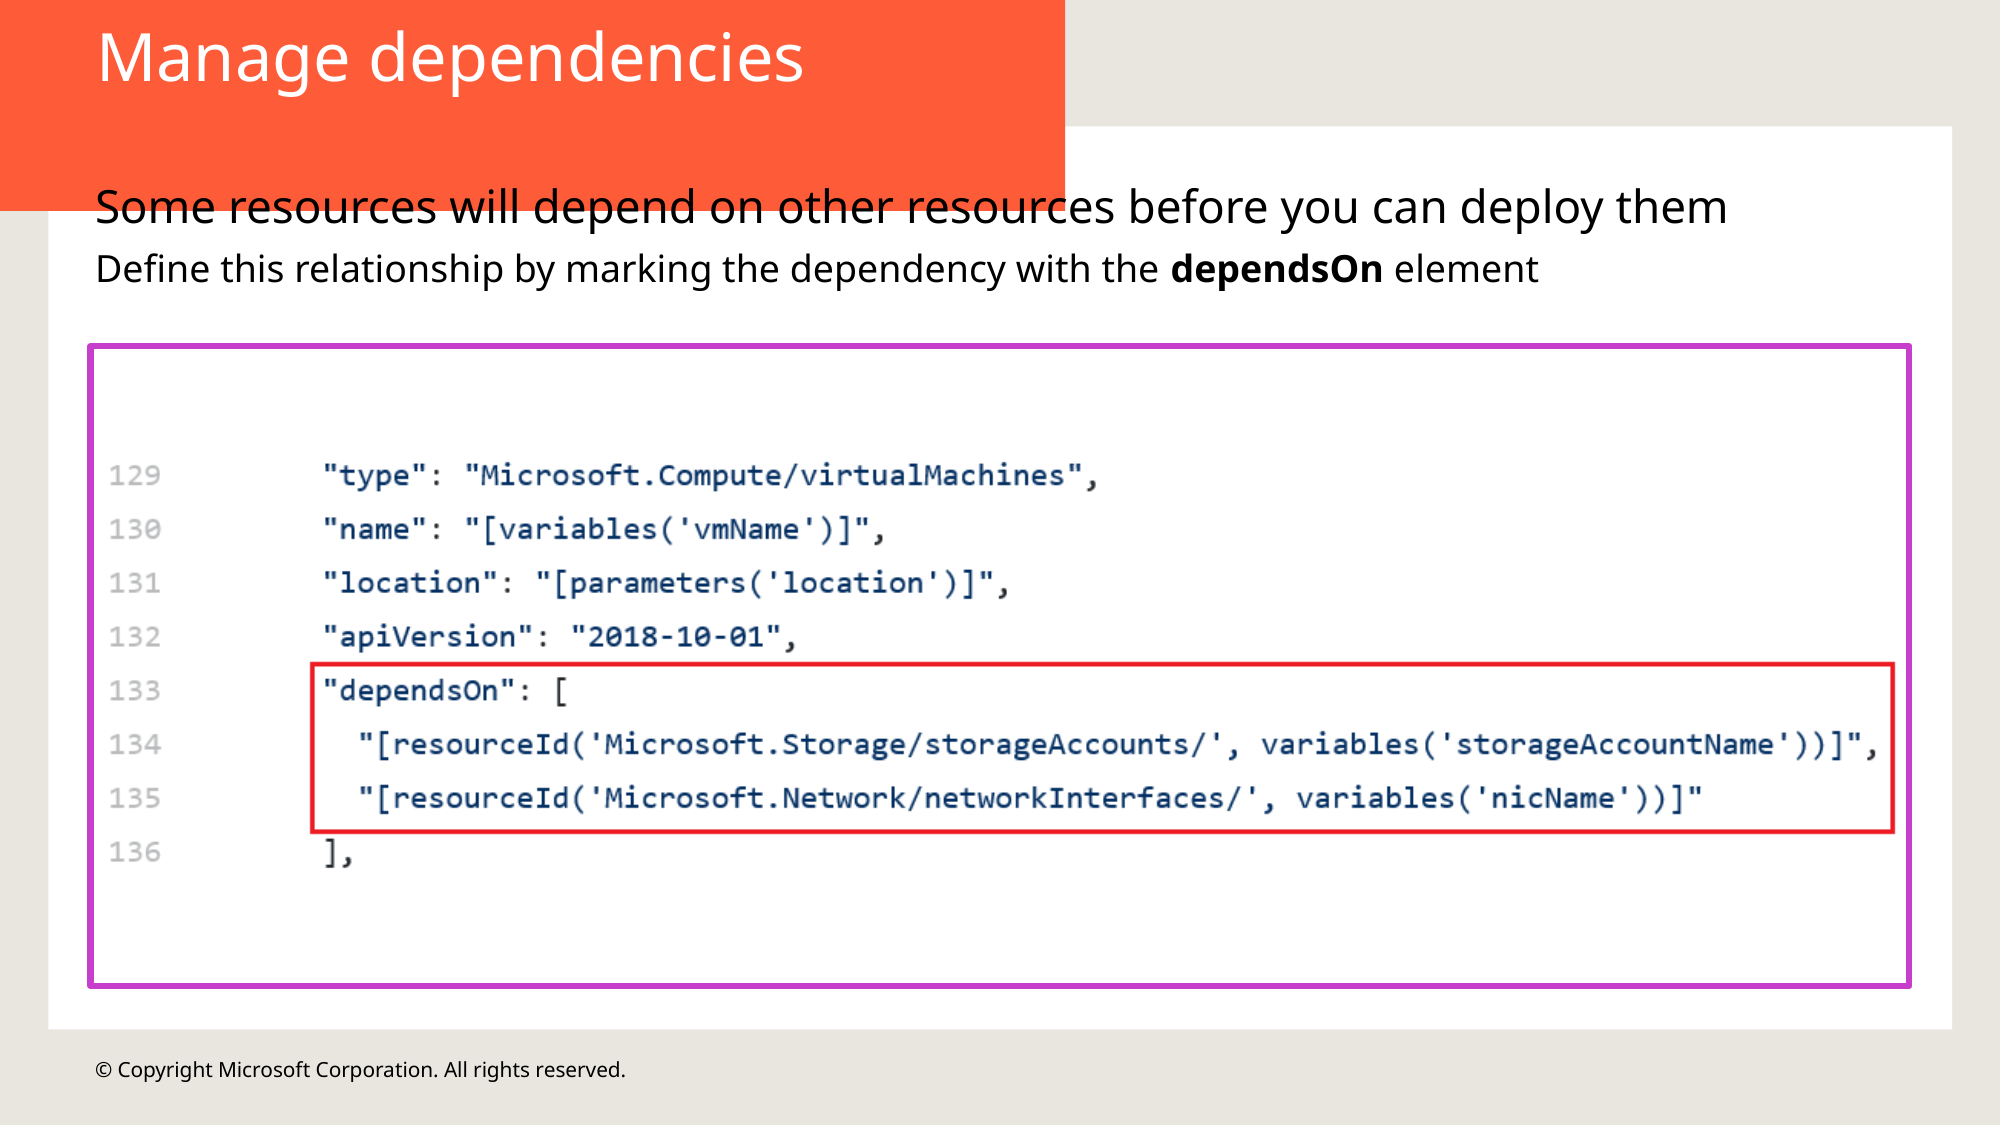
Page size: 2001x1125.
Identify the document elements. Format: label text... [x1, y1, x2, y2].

title Manage dependencies [0, 0, 1066, 211]
text_box [90, 345, 1910, 987]
picture [94, 366, 1906, 966]
list Some resources will depend on other resources before you can deploy them Define this relationship by marking the dependency with the dependsOn element [95, 177, 1903, 345]
